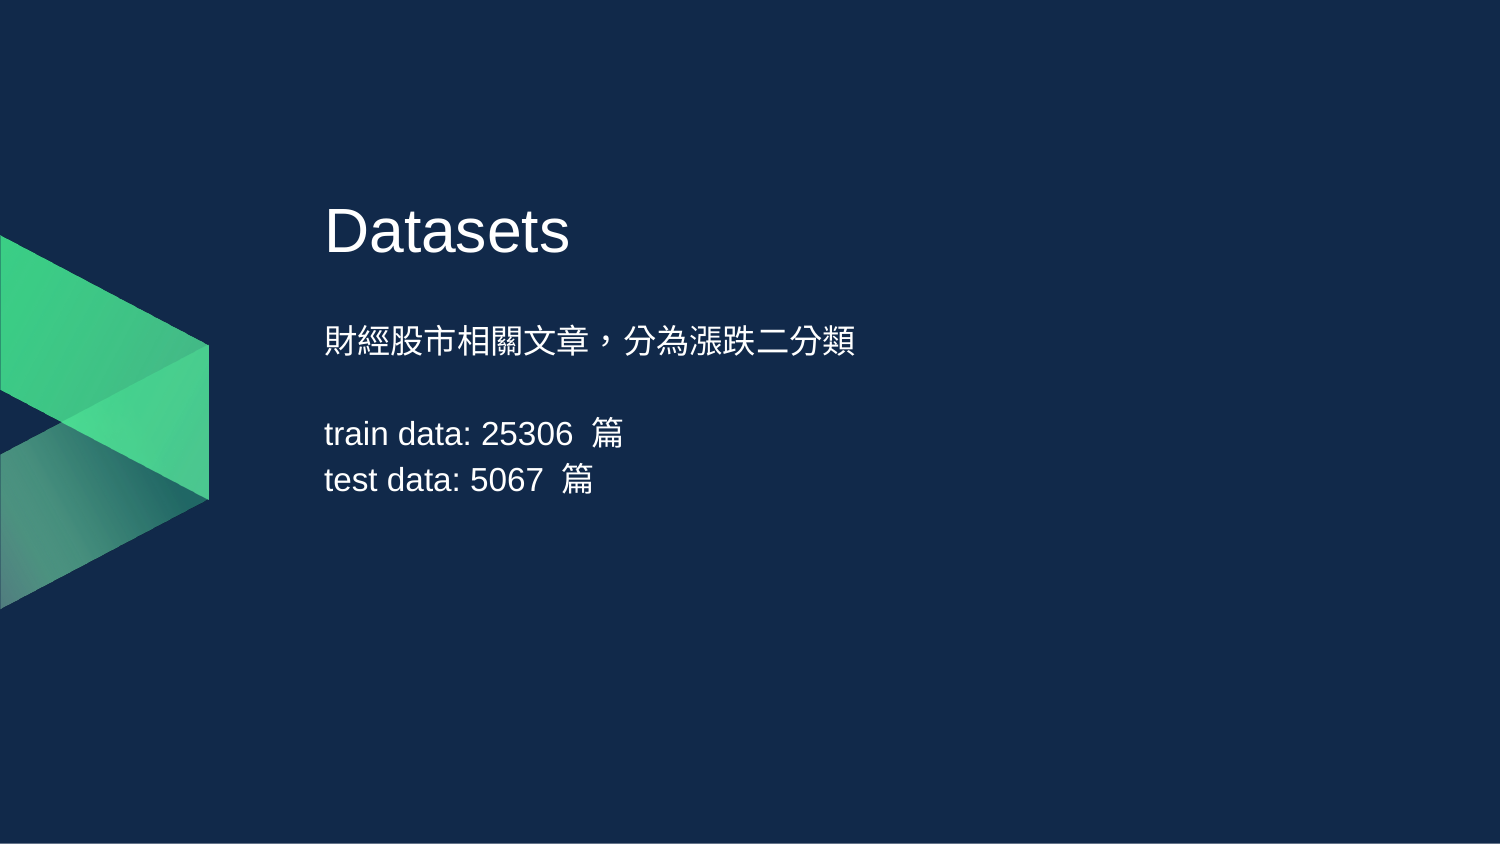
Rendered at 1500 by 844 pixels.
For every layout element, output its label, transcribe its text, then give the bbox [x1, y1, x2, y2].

list 財經股市相關文章，分為漲跌二分類 train data: 25306 篇 test data: 5067 篇 [309, 299, 1449, 750]
picture [0, 165, 209, 679]
title Datasets [309, 116, 1449, 281]
